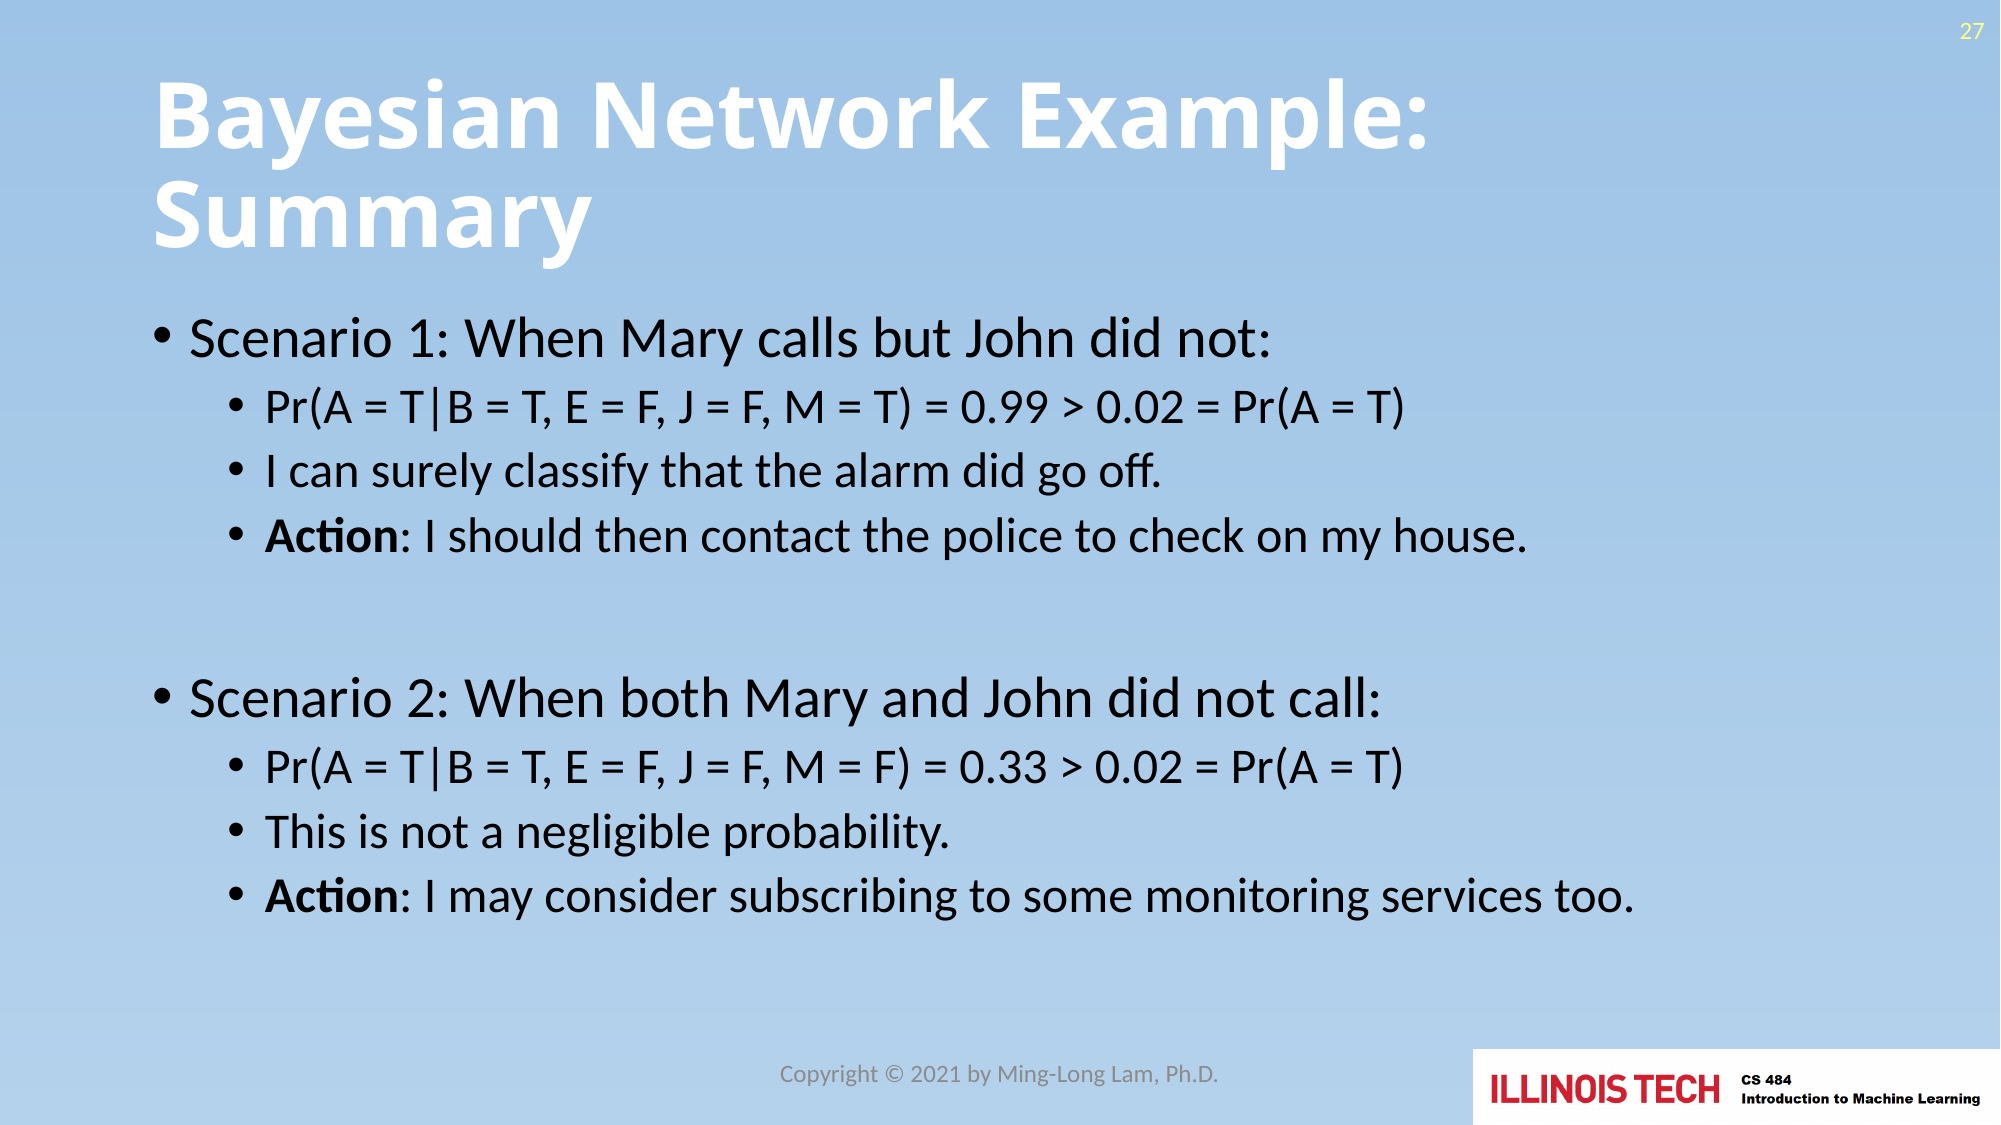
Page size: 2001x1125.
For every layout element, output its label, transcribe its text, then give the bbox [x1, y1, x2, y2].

list Scenario 1: When Mary calls but John did not: Pr(A = T|B = T, E = F, J = F, M = T) = 0.99 > 0.02 = Pr(A = T) I can surely classify that the alarm did go off. Action: I should then contact the police to check on my house. Scenario 2: When both Mary and John did not call: Pr(A = T|B = T, E = F, J = F, M = F) = 0.33 > 0.02 = Pr(A = T) This is not a negligible probability. Action: I may consider subscribing to some monitoring services too. [137, 299, 1863, 1014]
footer Copyright © 2021 by Ming-Long Lam, Ph.D. [662, 1042, 1338, 1103]
picture [1473, 1049, 2000, 1125]
title Bayesian Network Example: Summary [137, 59, 1863, 278]
slide_number 27 [1550, 0, 2000, 60]
